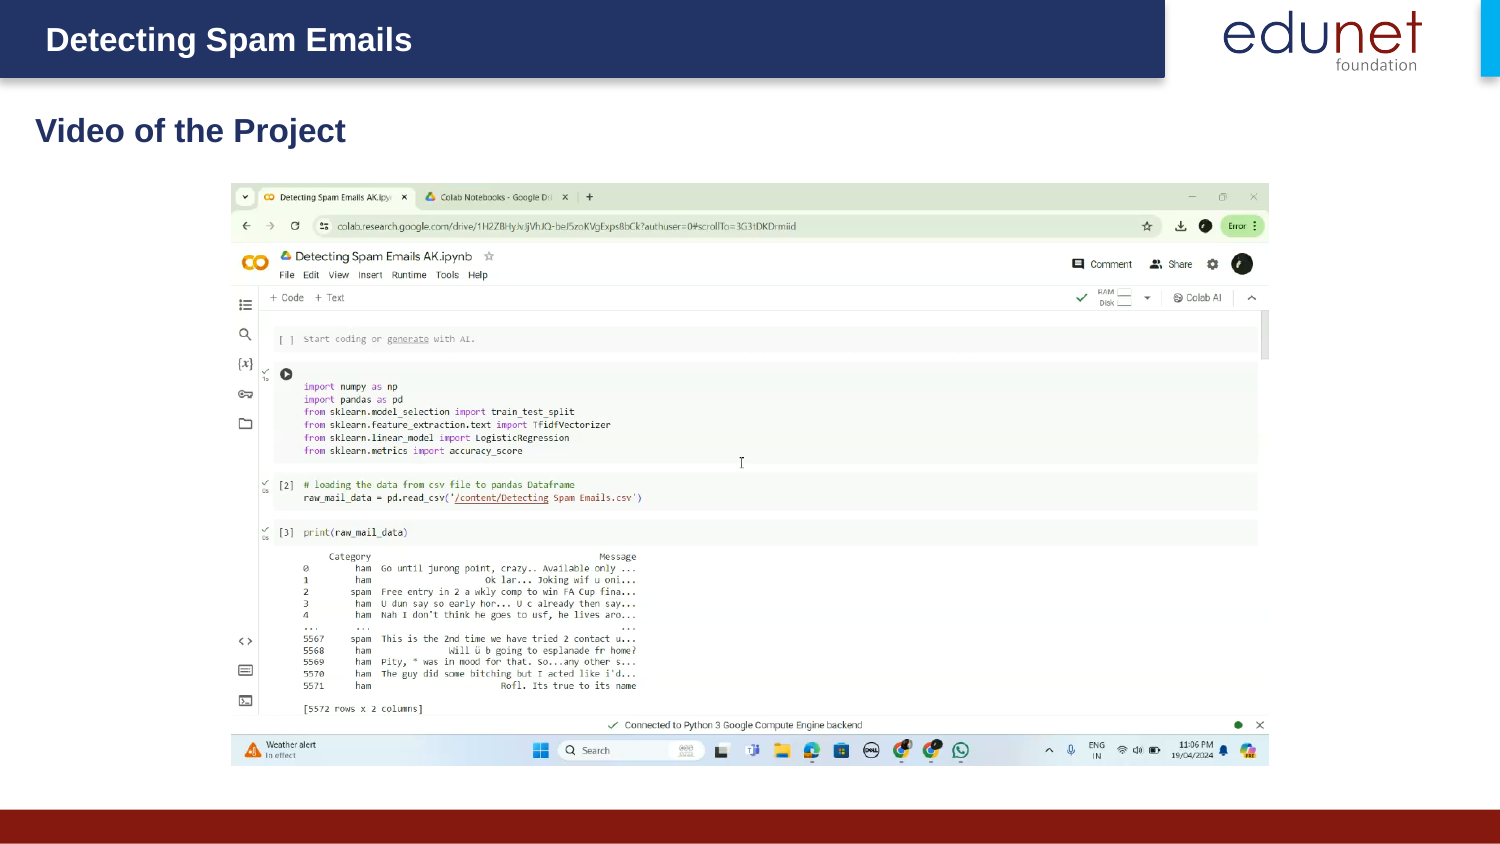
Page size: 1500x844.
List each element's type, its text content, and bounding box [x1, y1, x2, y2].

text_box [230, 182, 1270, 768]
picture [1219, 8, 1424, 75]
text_box Video of the Project [20, 94, 750, 147]
